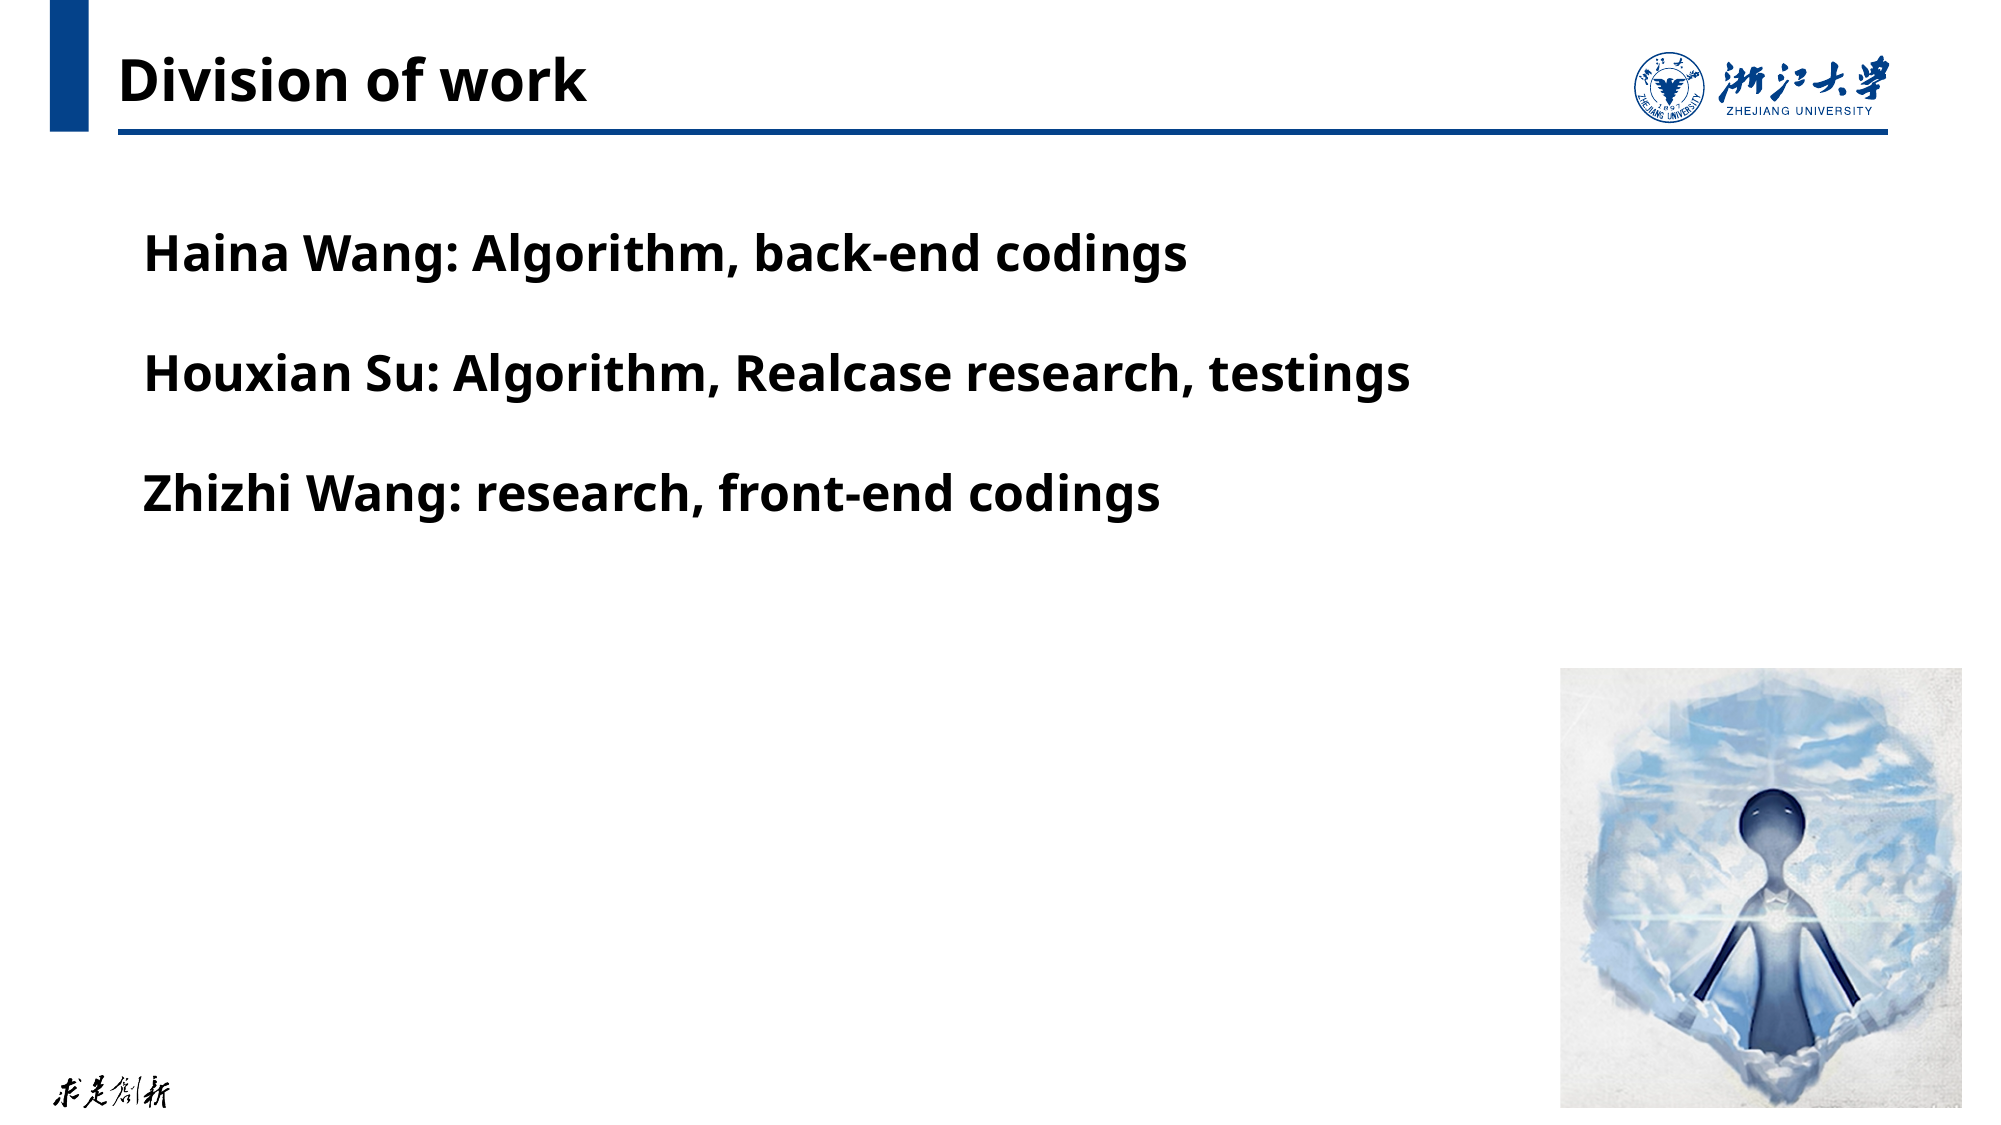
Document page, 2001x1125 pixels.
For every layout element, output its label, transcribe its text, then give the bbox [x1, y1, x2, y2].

title Division of work [117, 33, 1538, 132]
picture [0, 1061, 266, 1125]
text_box Haina Wang: Algorithm, back-end codings Houxian Su: Algorithm, Realcase research, testings Zhizhi Wang: research, front-end codings [128, 214, 1724, 649]
picture [1560, 668, 1962, 1108]
